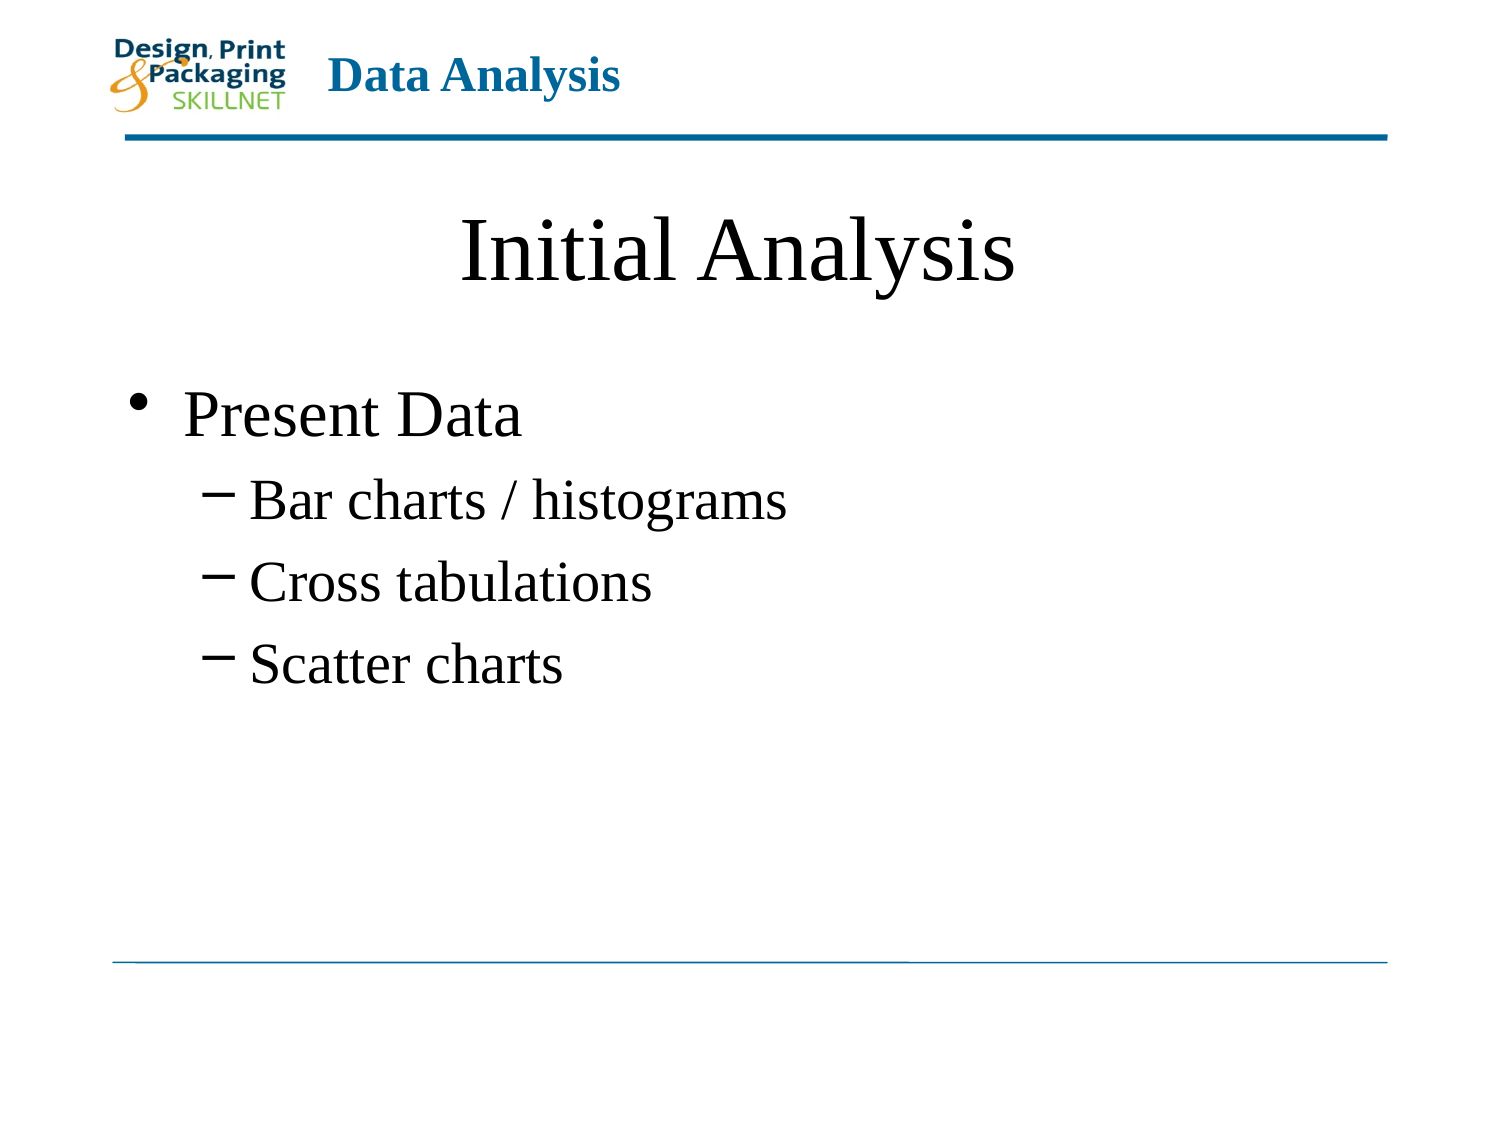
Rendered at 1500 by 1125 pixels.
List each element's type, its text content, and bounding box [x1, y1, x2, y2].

list Present Data Bar charts / histograms Cross tabulations Scatter charts [112, 362, 1388, 963]
title Initial Analysis [112, 149, 1388, 338]
picture [100, 30, 295, 120]
